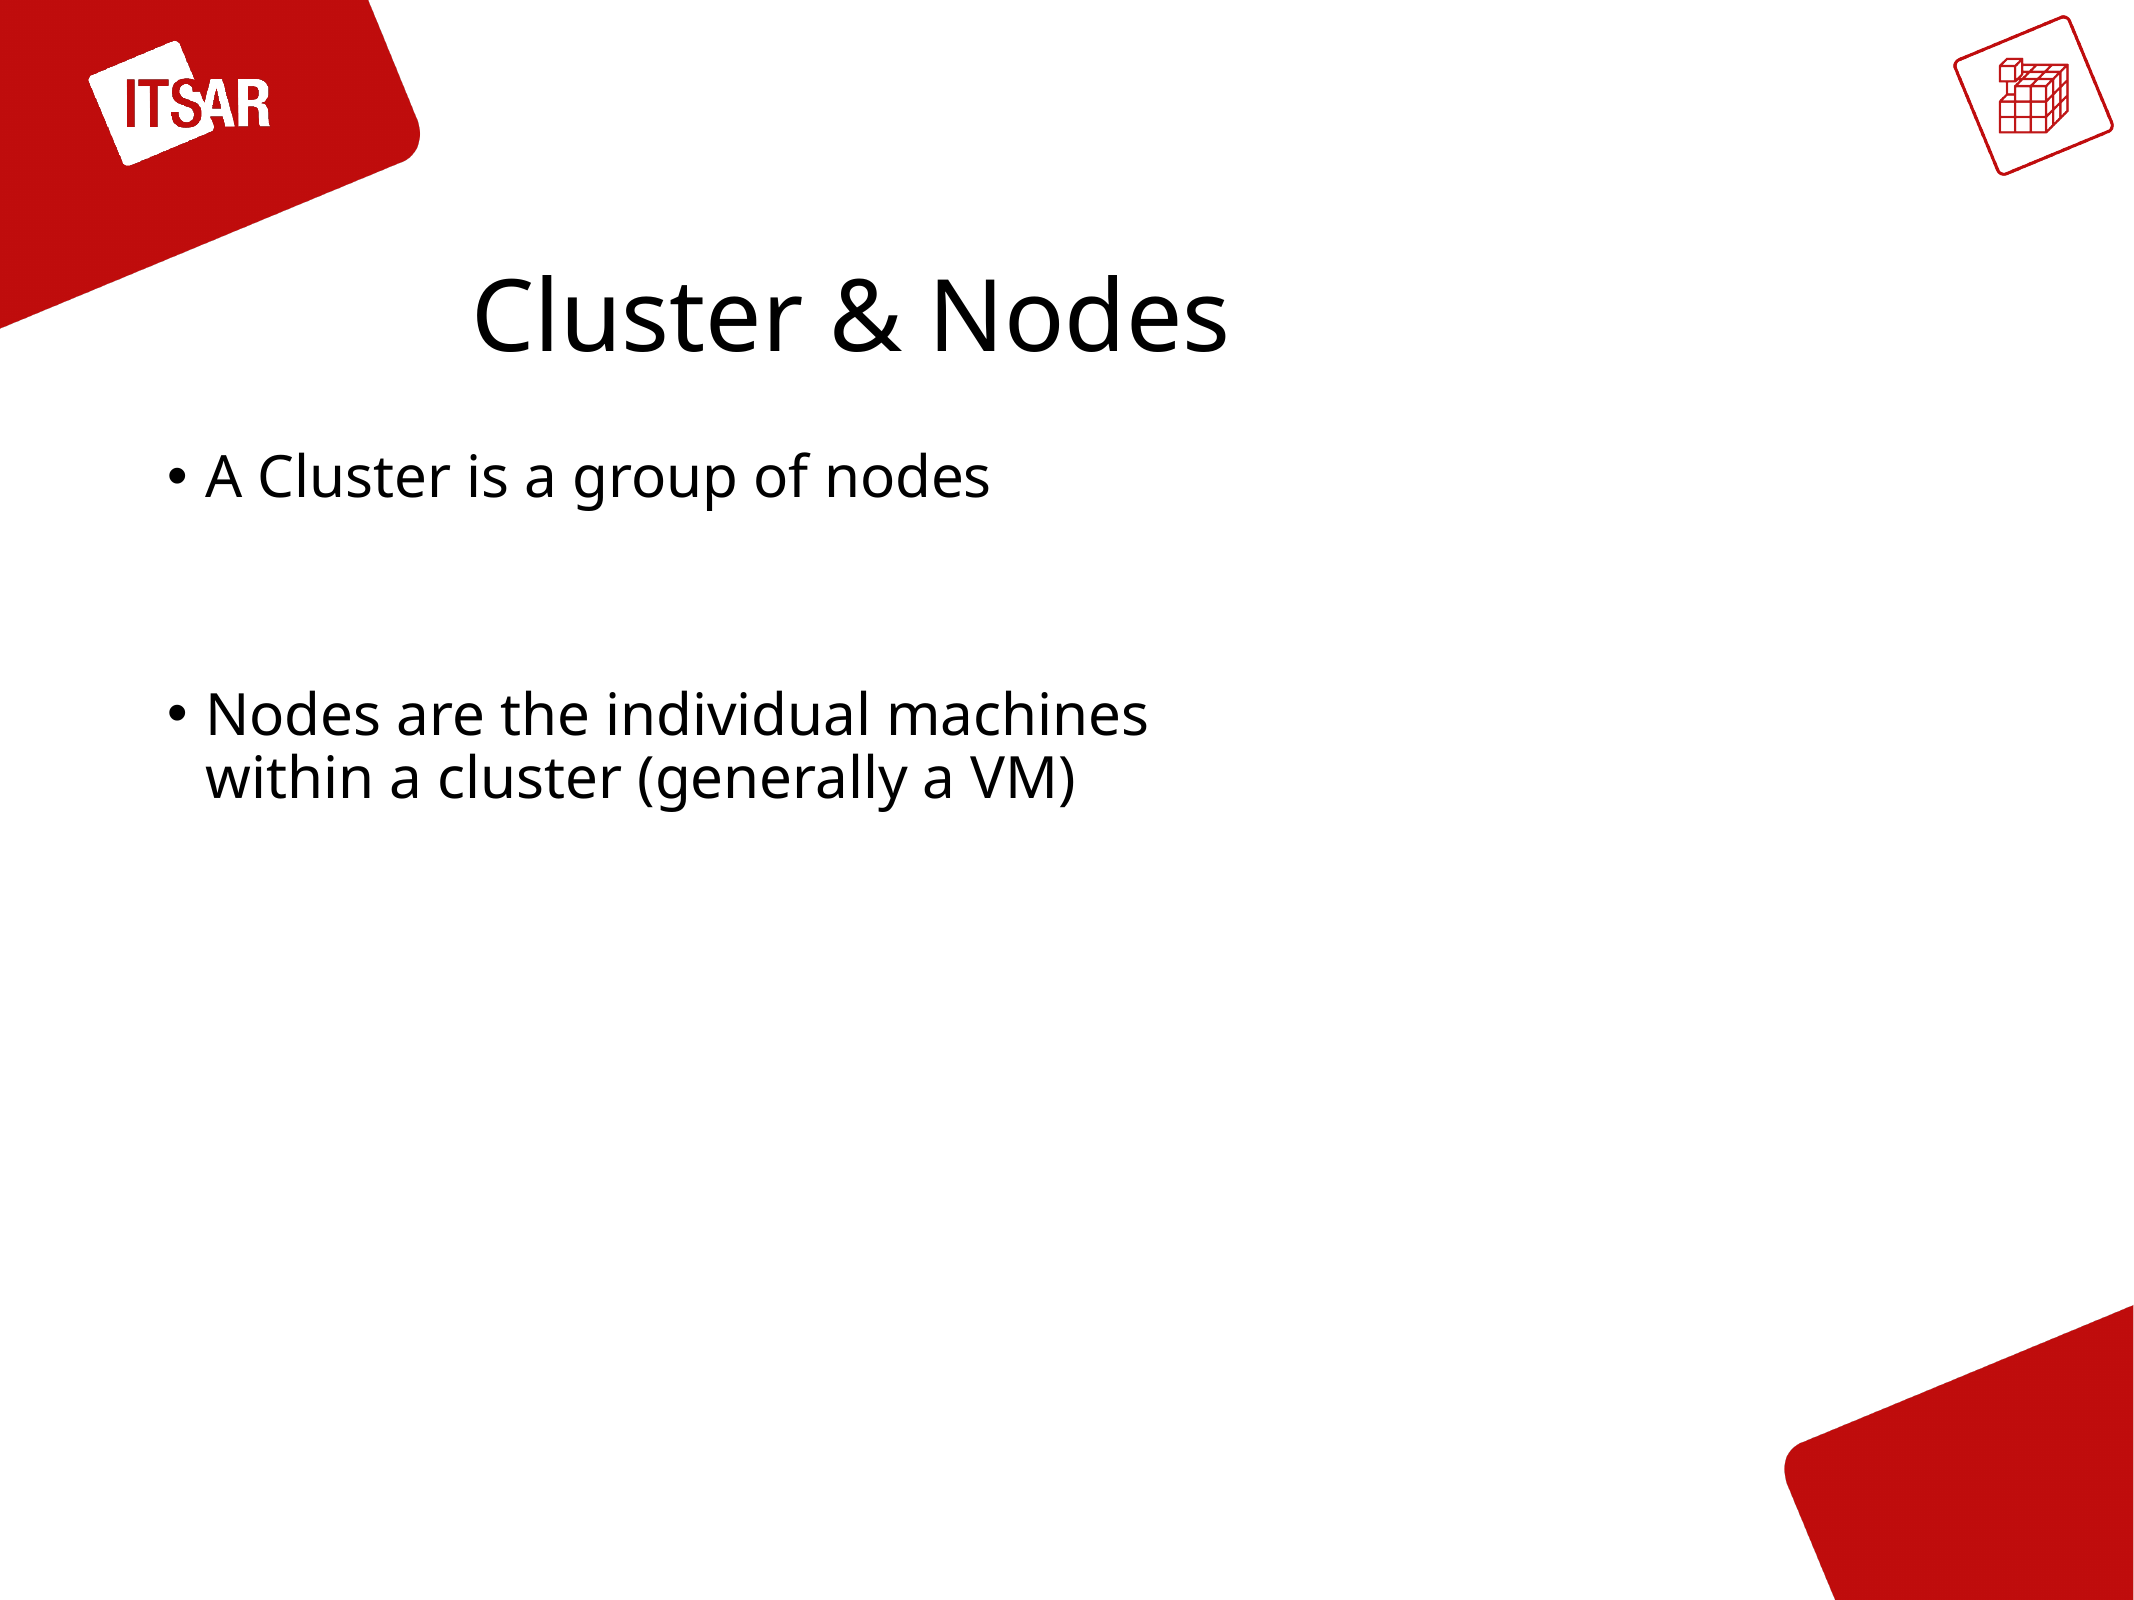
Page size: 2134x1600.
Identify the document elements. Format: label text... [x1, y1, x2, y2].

list A Cluster is a group of nodes Nodes are the individual machines within a cluster (generally a VM) [146, 426, 1987, 1442]
picture [1953, 15, 2114, 176]
picture [0, 0, 427, 370]
title Cluster & Nodes [450, 85, 1987, 395]
picture [1777, 1230, 2134, 1600]
